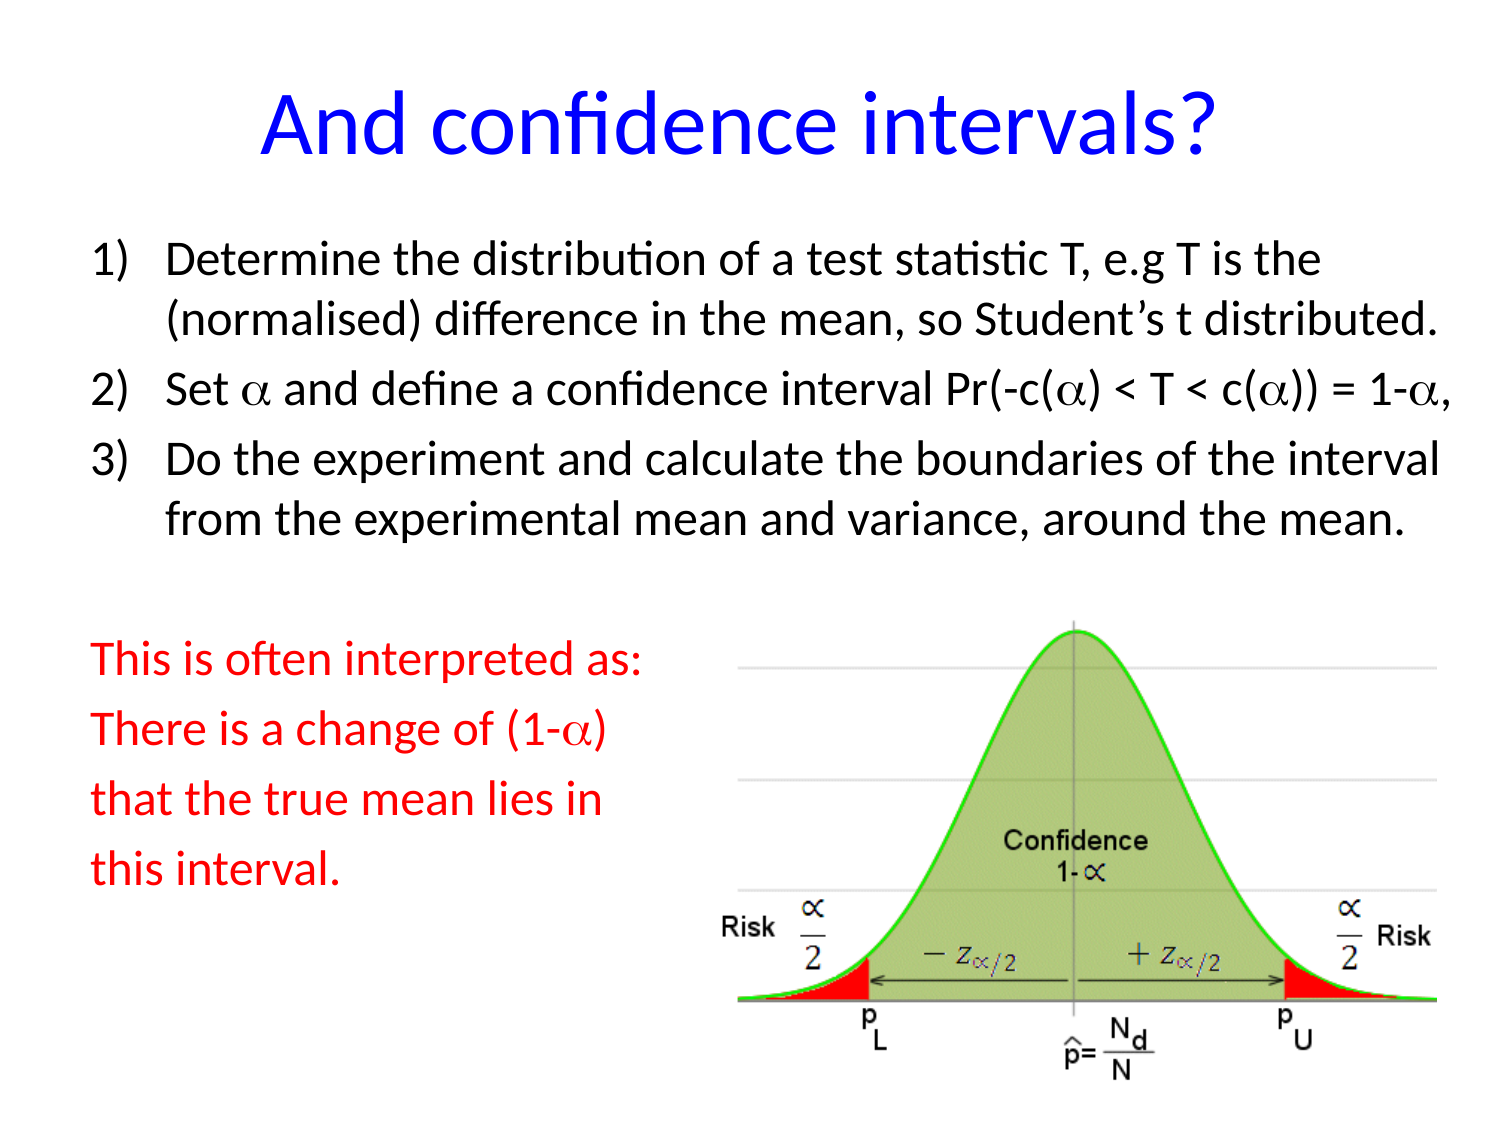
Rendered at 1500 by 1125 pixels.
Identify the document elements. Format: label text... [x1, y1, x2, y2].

picture [720, 607, 1438, 1098]
title And confidence intervals? [75, 72, 1407, 164]
list Determine the distribution of a test statistic T, e.g T is the (normalised) difference in the mean, so Student’s t distributed. Set a and define a confidence interval Pr(-c(a) < T < c(a)) = 1-a, Do the experiment and calculate the boundaries of the interval from the experimental mean and variance, around the mean. This is often interpreted as: There is a change of (1-a) that the true mean lies in this interval. [75, 218, 1500, 965]
